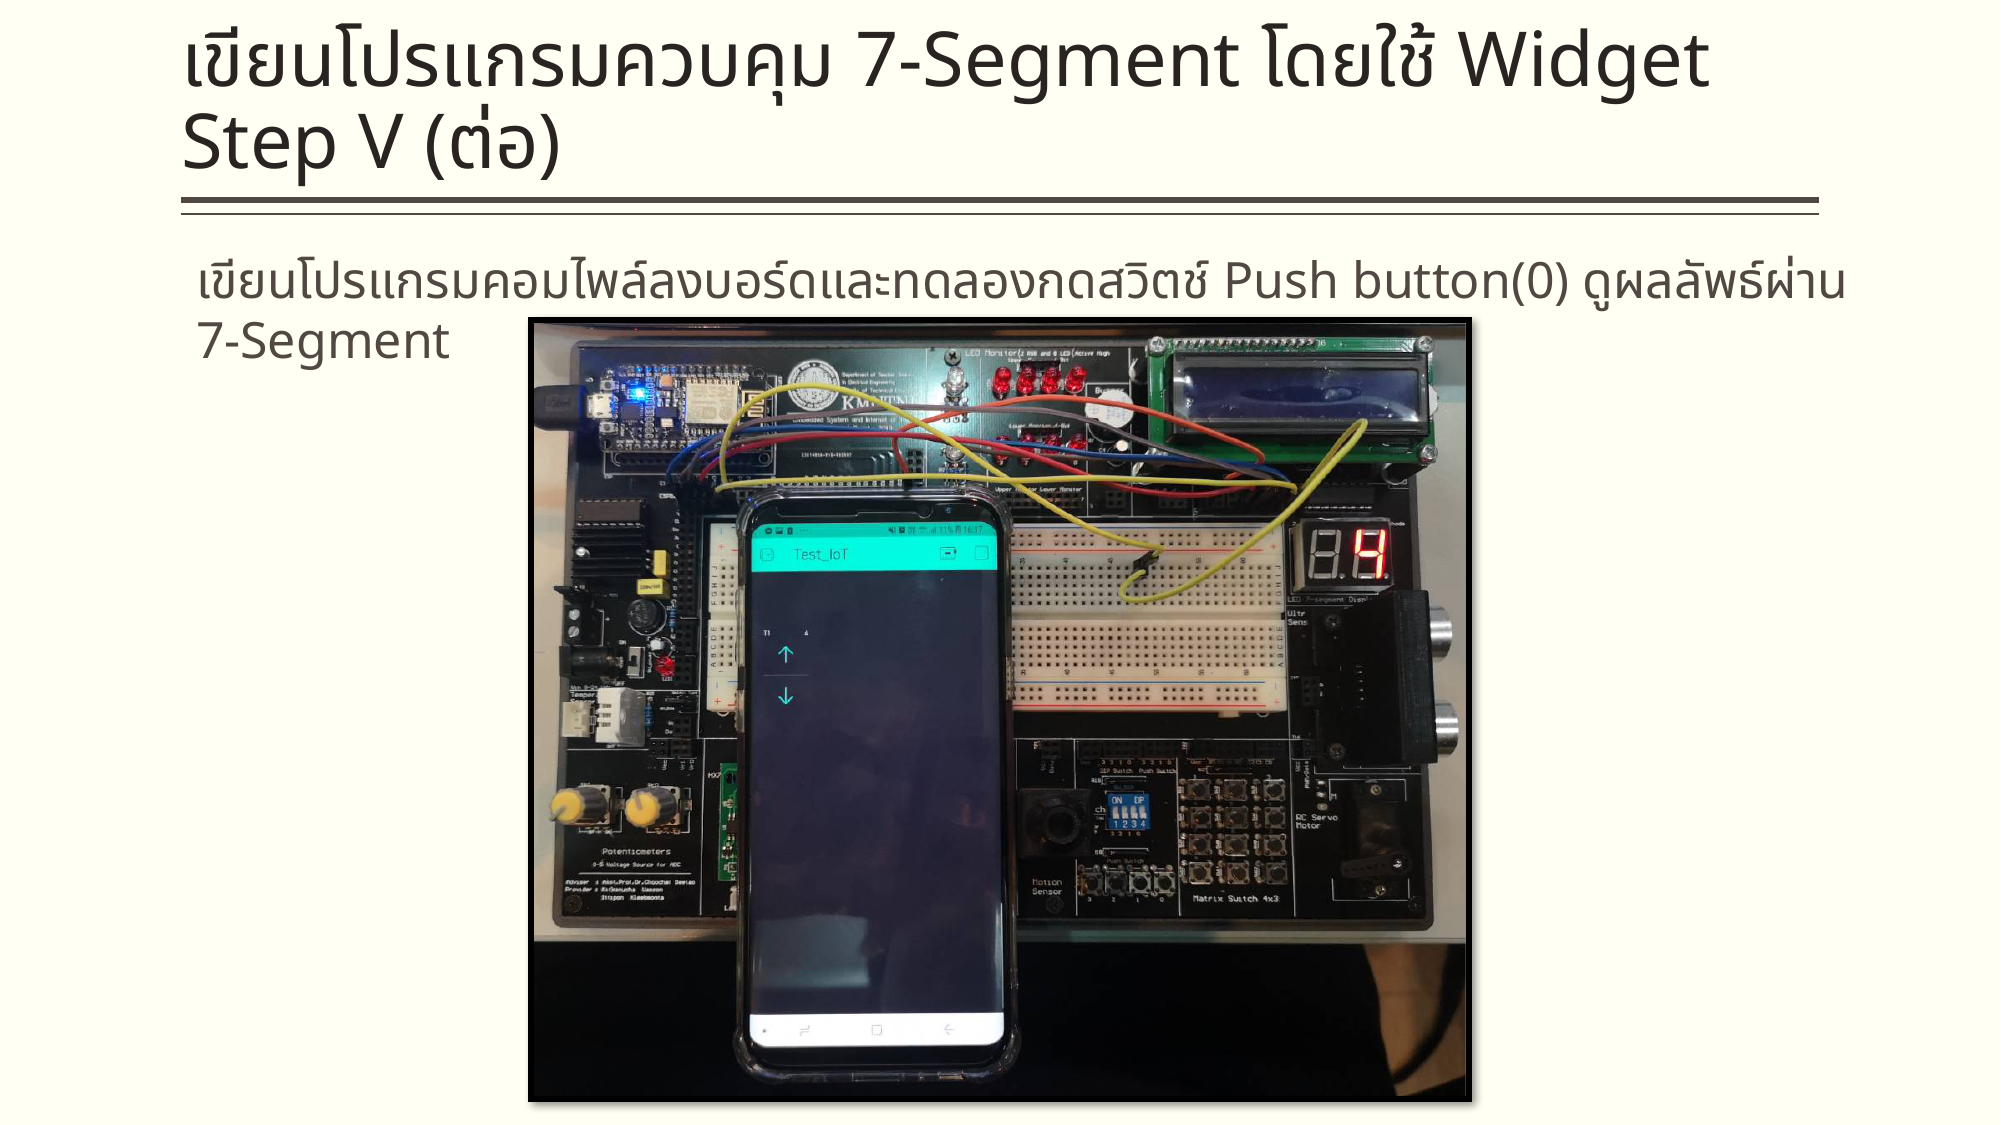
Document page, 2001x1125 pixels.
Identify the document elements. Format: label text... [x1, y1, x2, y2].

title เขียนโปรแกรมควบคุม 7-Segment โดยใช้ Widget Step V (ต่อ) [181, 12, 1819, 193]
picture [533, 323, 1466, 1097]
text_box เขียนโปรแกรมคอมไพล์ลงบอร์ดและทดลองกดสวิตช์ Push button(0) ดูผลลัพธ์ผ่าน 7-Segment [181, 241, 1913, 376]
